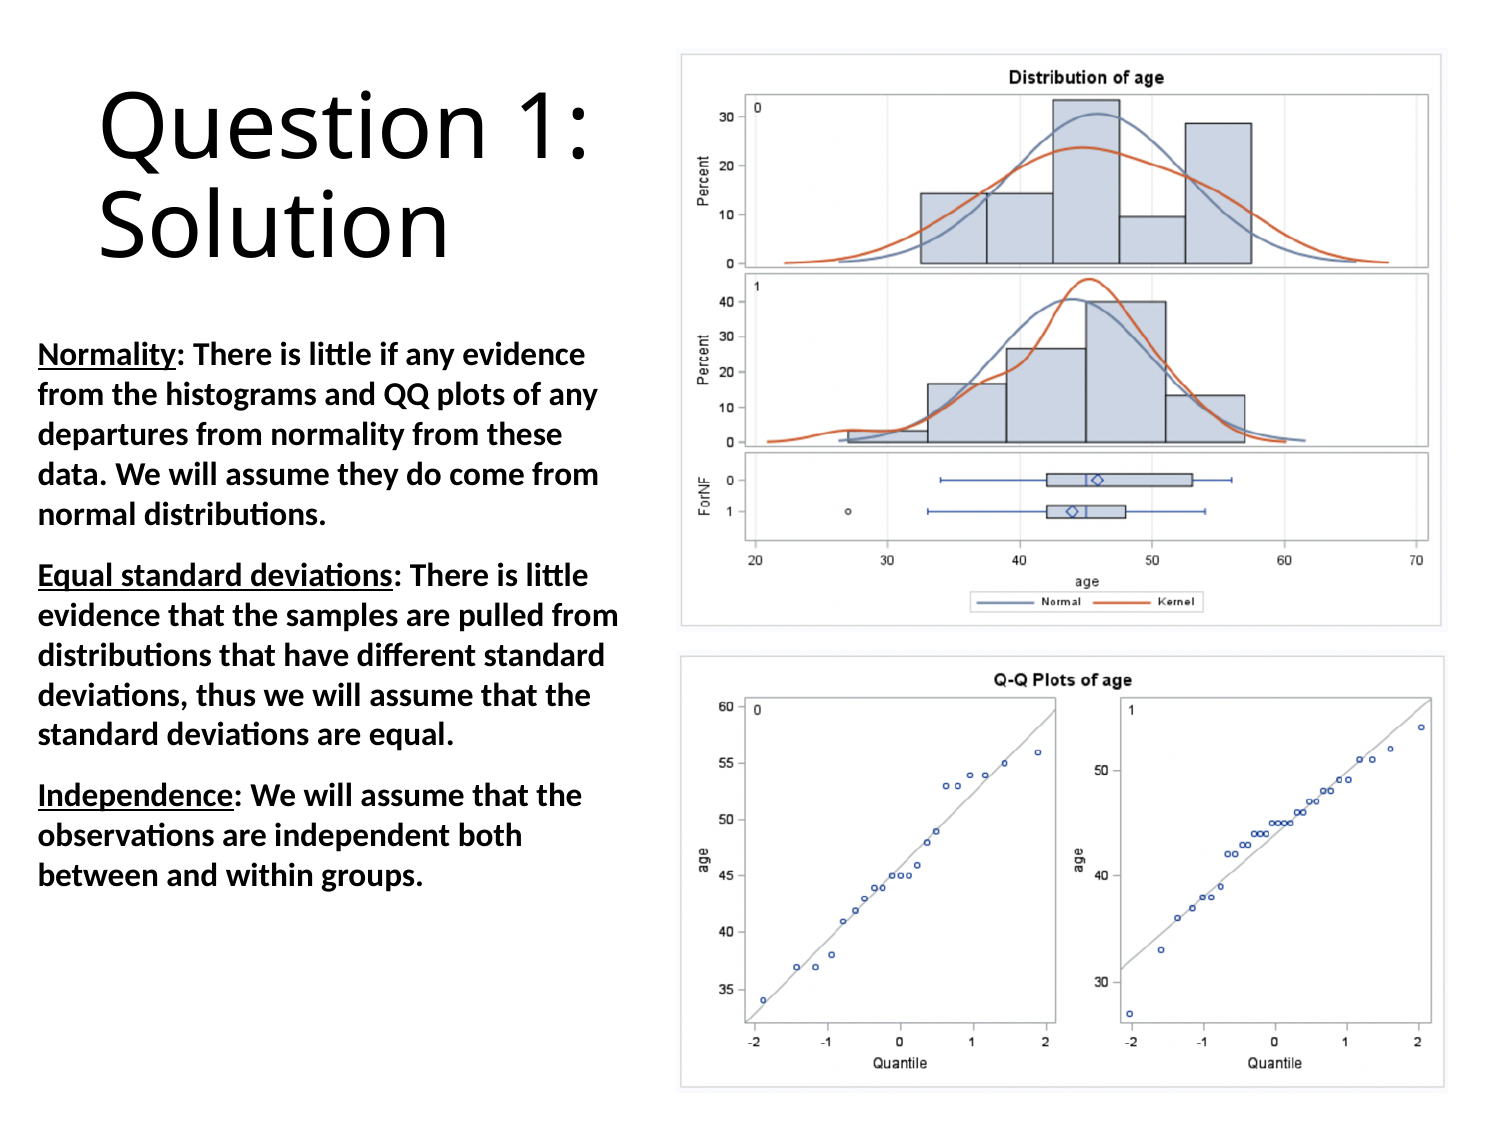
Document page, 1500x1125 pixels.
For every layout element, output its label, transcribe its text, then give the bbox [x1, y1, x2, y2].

title Question 1: Solution [82, 69, 643, 287]
text_box Normality: There is little if any evidence from the histograms and QQ plots of any departures from normality from these data. We will assume they do come from normal distributions. Equal standard deviations: There is little evidence that the samples are pulled from distributions that have different standard deviations, thus we will assume that the standard deviations are equal. Independence: We will assume that the observations are independent both between and within groups. [22, 325, 643, 962]
picture [643, 19, 1463, 1105]
